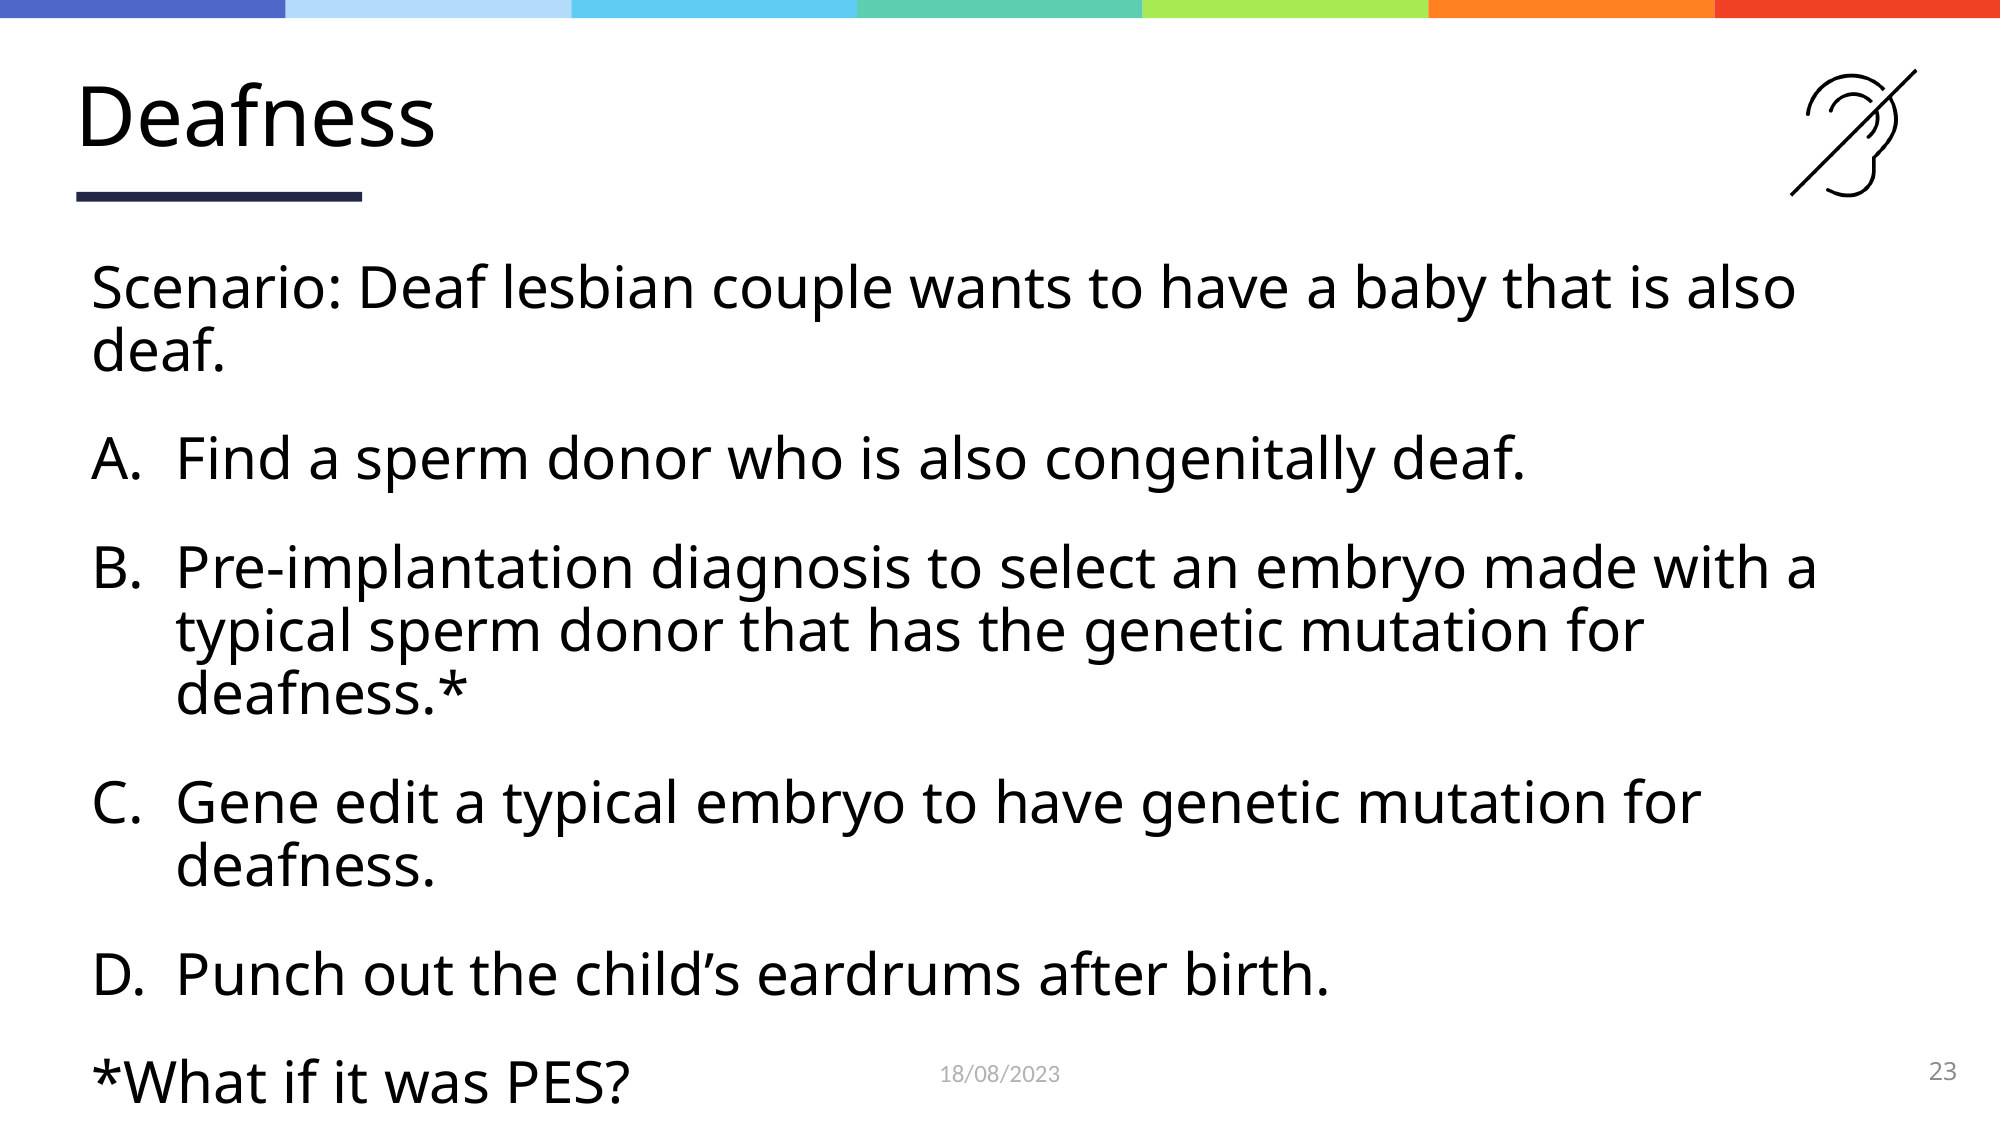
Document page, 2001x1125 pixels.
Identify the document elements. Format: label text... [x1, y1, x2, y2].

slide_number 23 [1904, 1042, 1973, 1103]
picture [1763, 44, 1940, 221]
list Scenario: Deaf lesbian couple wants to have a baby that is also deaf. Find a sperm donor who is also congenitally deaf. Pre-implantation diagnosis to select an embryo made with a typical sperm donor that has the genetic mutation for deafness.* Gene edit a typical embryo to have genetic mutation for deafness. Punch out the child’s eardrums after birth. *What if it was PES? [76, 250, 1938, 1014]
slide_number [774, 1042, 1225, 1103]
title Deafness [60, 62, 1763, 178]
